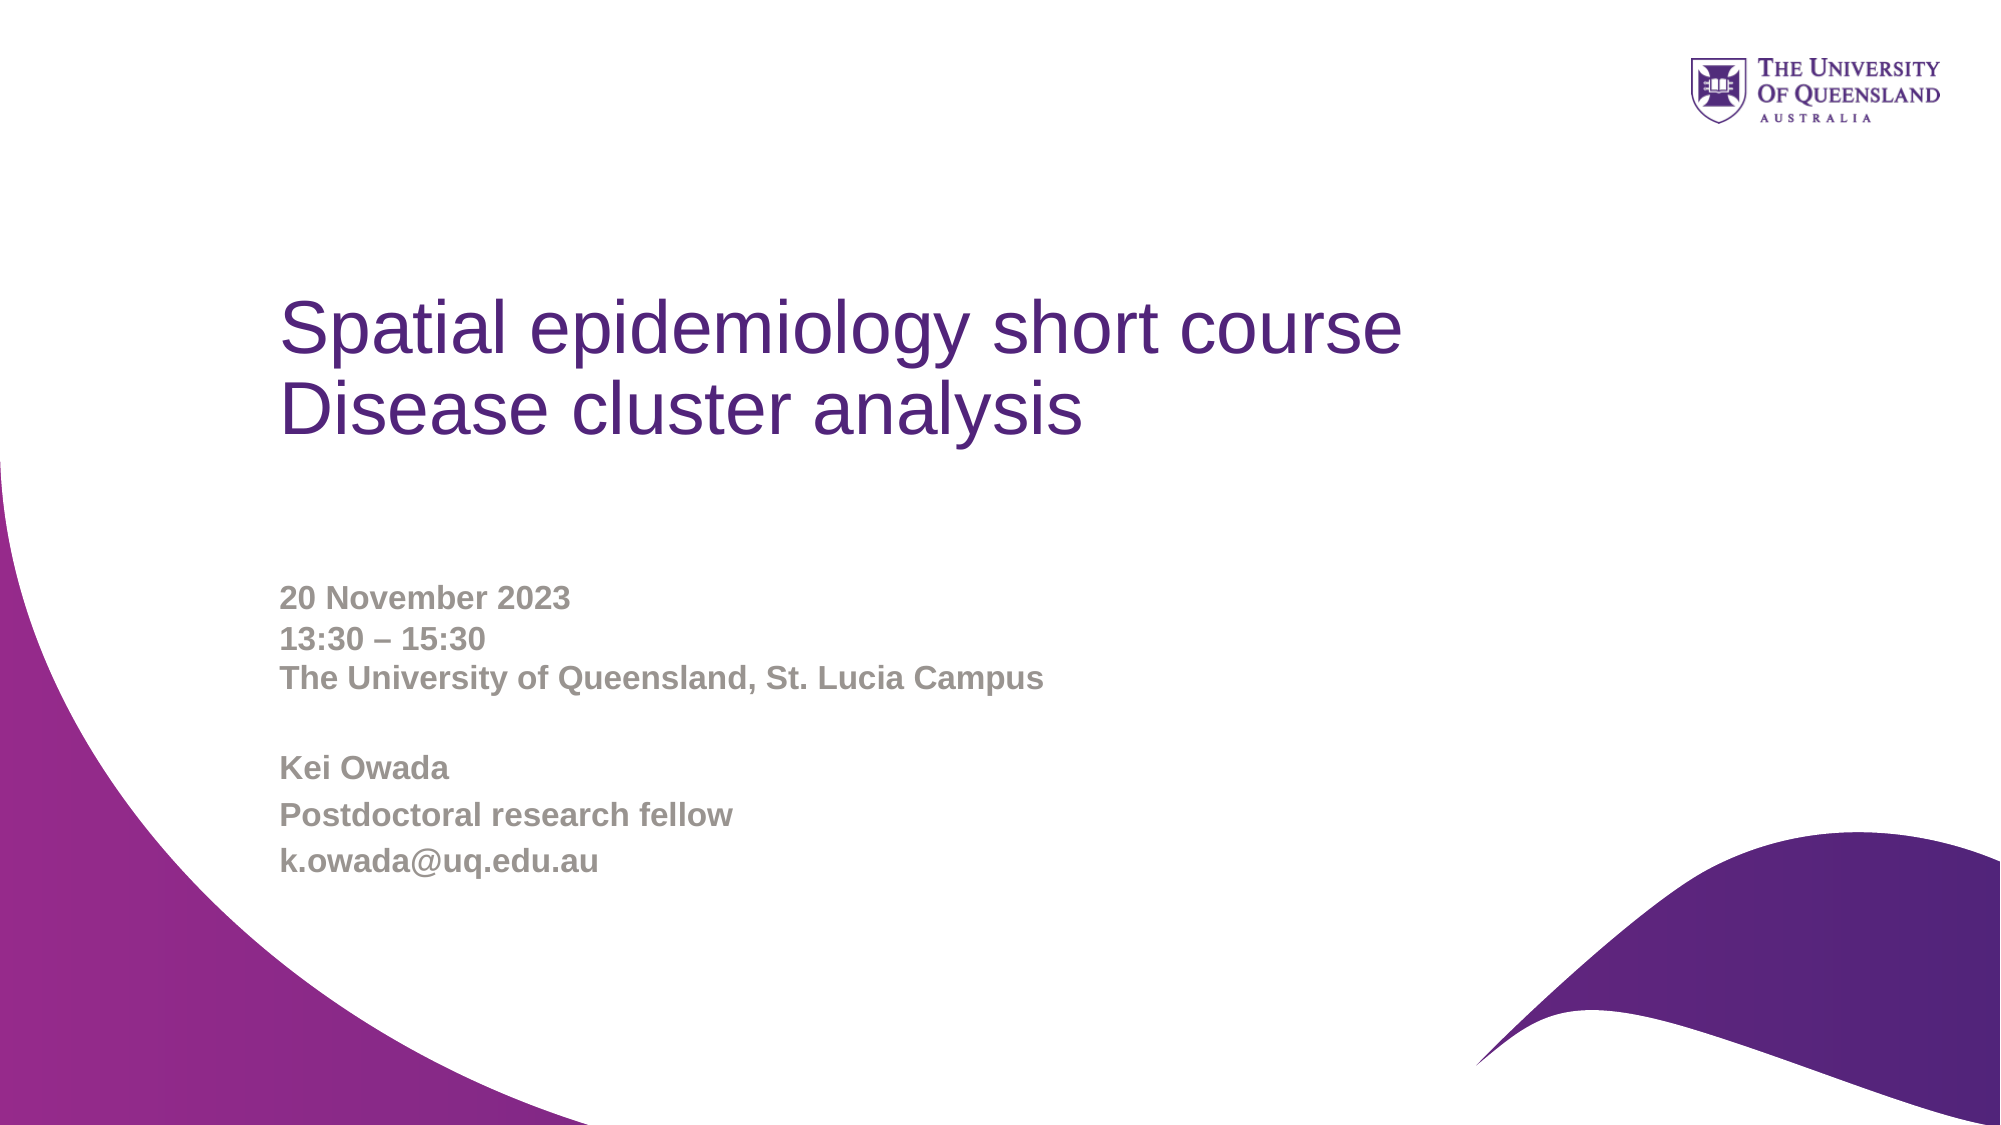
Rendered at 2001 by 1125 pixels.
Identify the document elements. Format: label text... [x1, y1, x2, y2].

text_box Kei Owada Postdoctoral research fellow k.owada@uq.edu.au [279, 746, 1119, 976]
picture [1691, 58, 1940, 124]
list 20 November 2023 13:30 – 15:30 The University of Queensland, St. Lucia Campus [279, 576, 1119, 681]
title Spatial epidemiology short course Disease cluster analysis [279, 208, 1957, 539]
